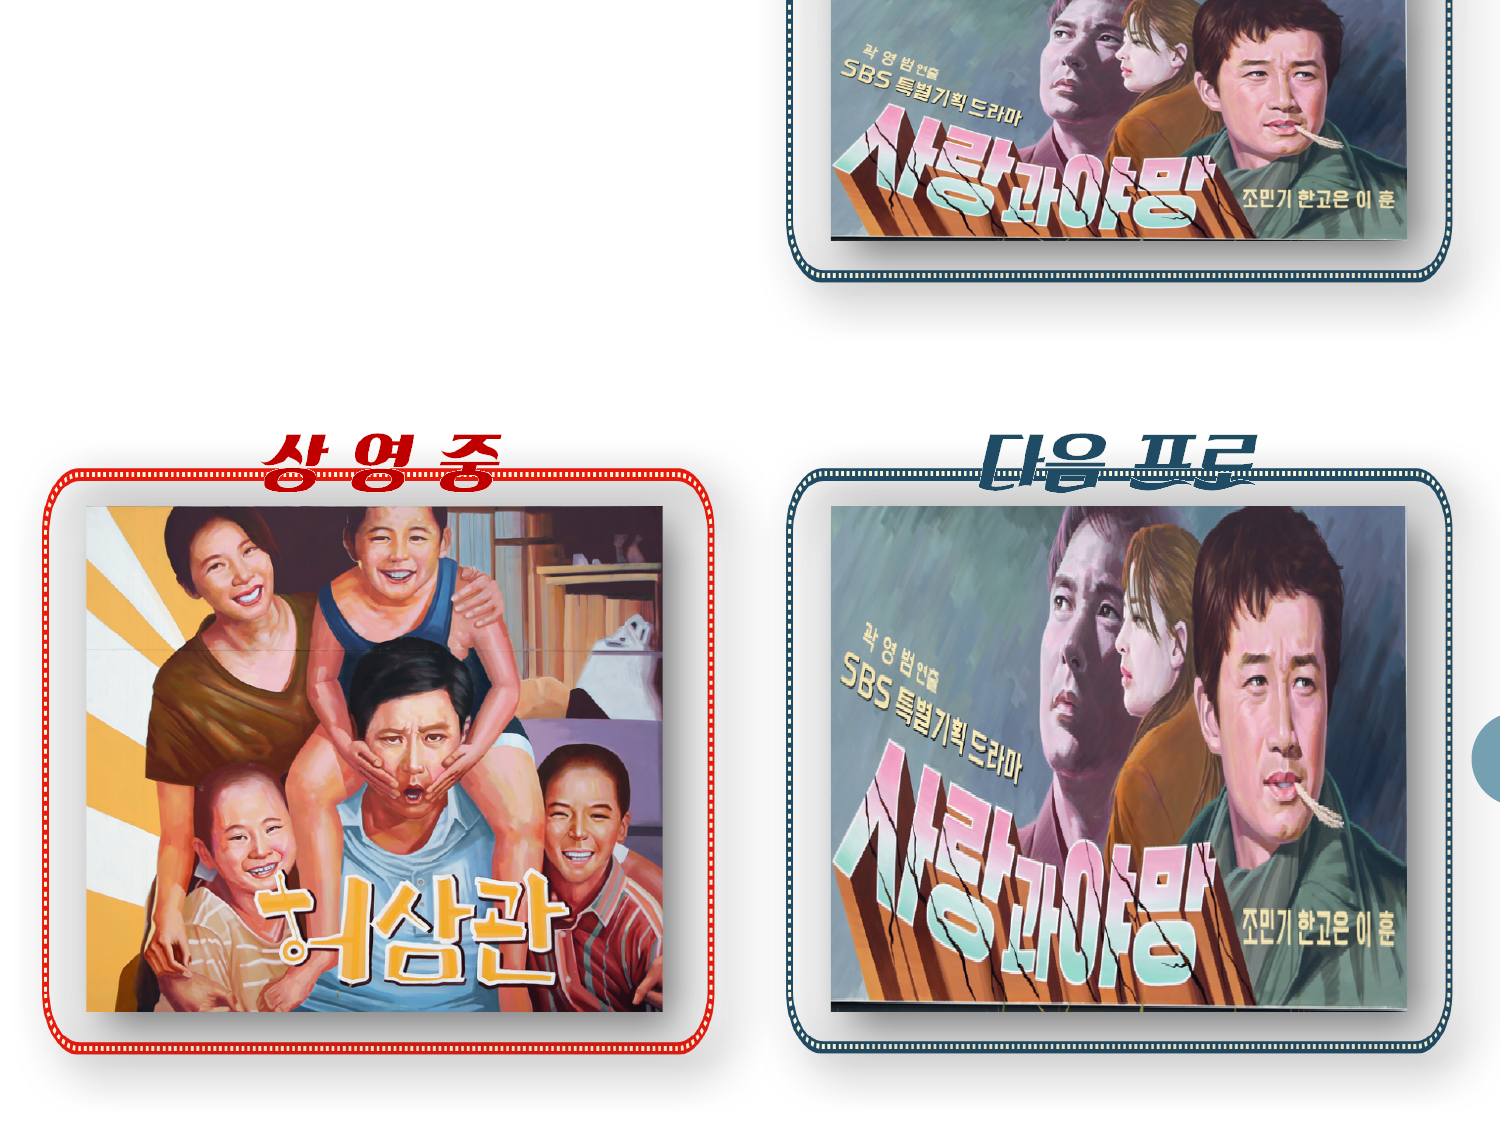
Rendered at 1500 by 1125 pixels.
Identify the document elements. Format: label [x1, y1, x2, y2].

text_box [41, 399, 715, 1055]
text_box [785, 399, 1453, 1054]
text_box [1471, 711, 1500, 807]
text_box [785, 0, 1453, 283]
